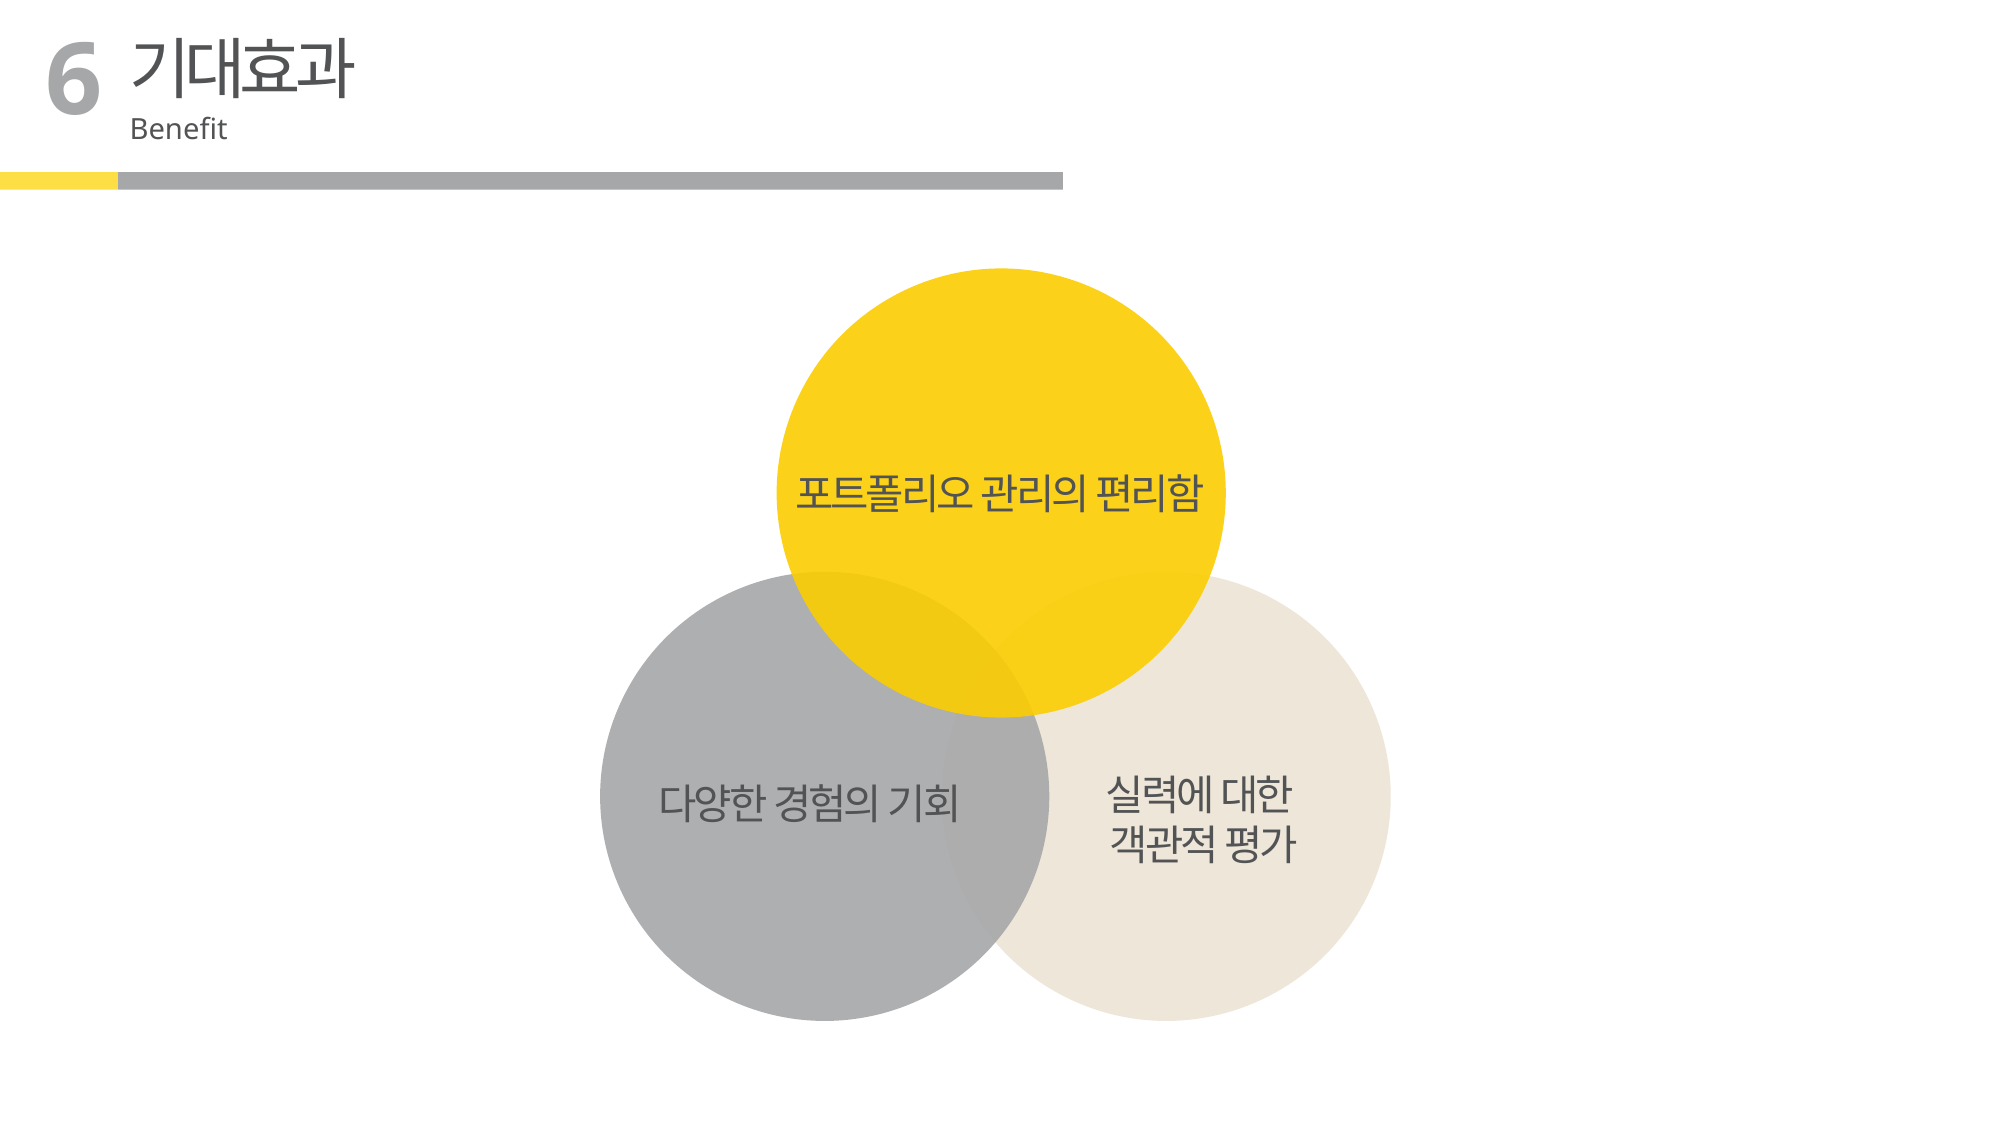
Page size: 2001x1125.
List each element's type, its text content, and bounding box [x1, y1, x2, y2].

text_box [0, 171, 119, 191]
text_box 기대효과 [118, 19, 372, 115]
text_box 6 [30, 7, 118, 143]
text_box 다양한 경험의 기회 [643, 770, 977, 836]
text_box [119, 171, 1064, 191]
text_box Benefit [114, 103, 243, 153]
text_box 포트폴리오 관리의 편리함 [780, 460, 1220, 525]
text_box [996, 575, 1392, 1022]
text_box [775, 267, 1227, 719]
text_box 실력에 대한 객관적 평가 [1090, 761, 1318, 876]
text_box [599, 573, 1051, 1022]
